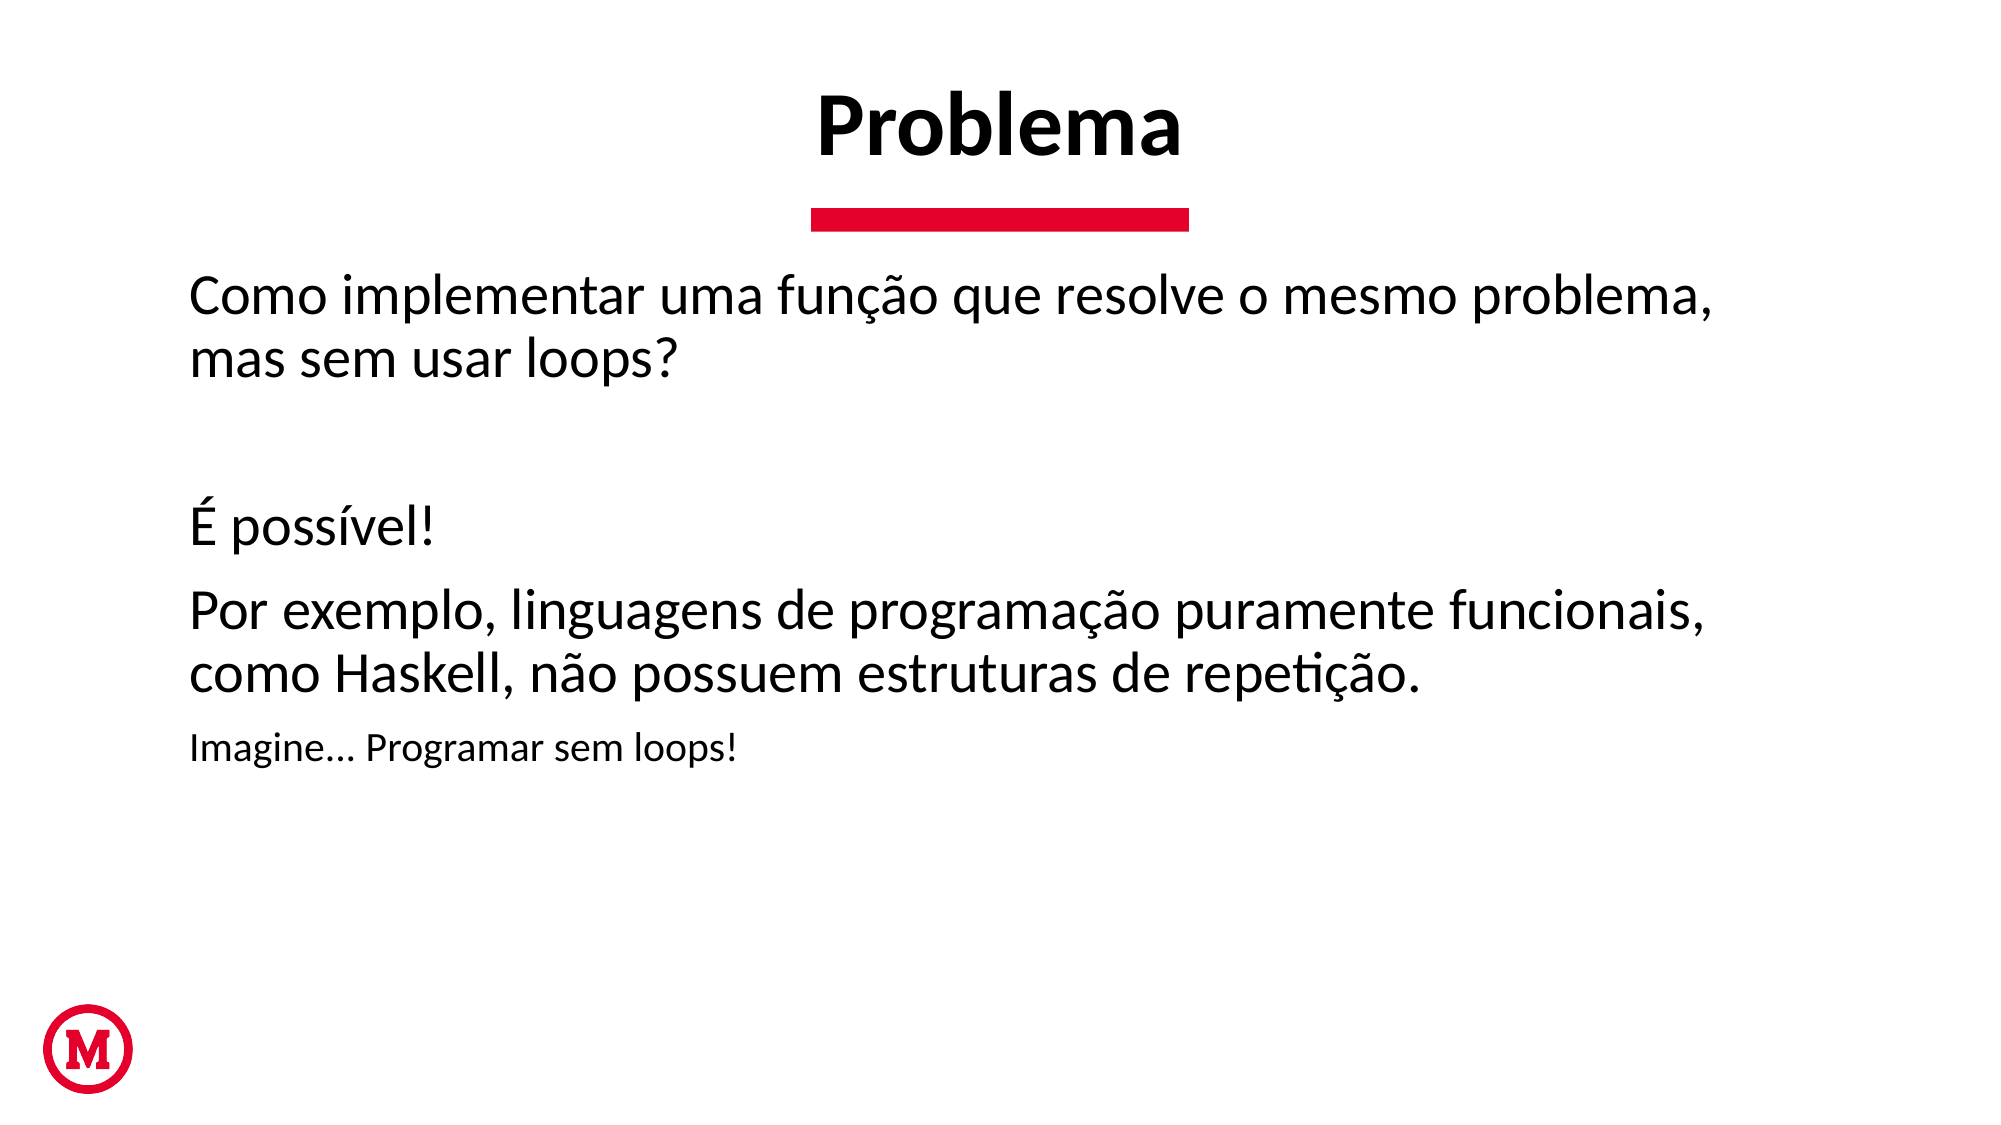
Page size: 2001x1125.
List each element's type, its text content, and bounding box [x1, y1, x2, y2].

title Problema [174, 67, 1826, 183]
picture [43, 1004, 133, 1094]
list Como implementar uma função que resolve o mesmo problema, mas sem usar loops? É possível! Por exemplo, linguagens de programação puramente funcionais, como Haskell, não possuem estruturas de repetição. Imagine... Programar sem loops! [174, 257, 1825, 917]
